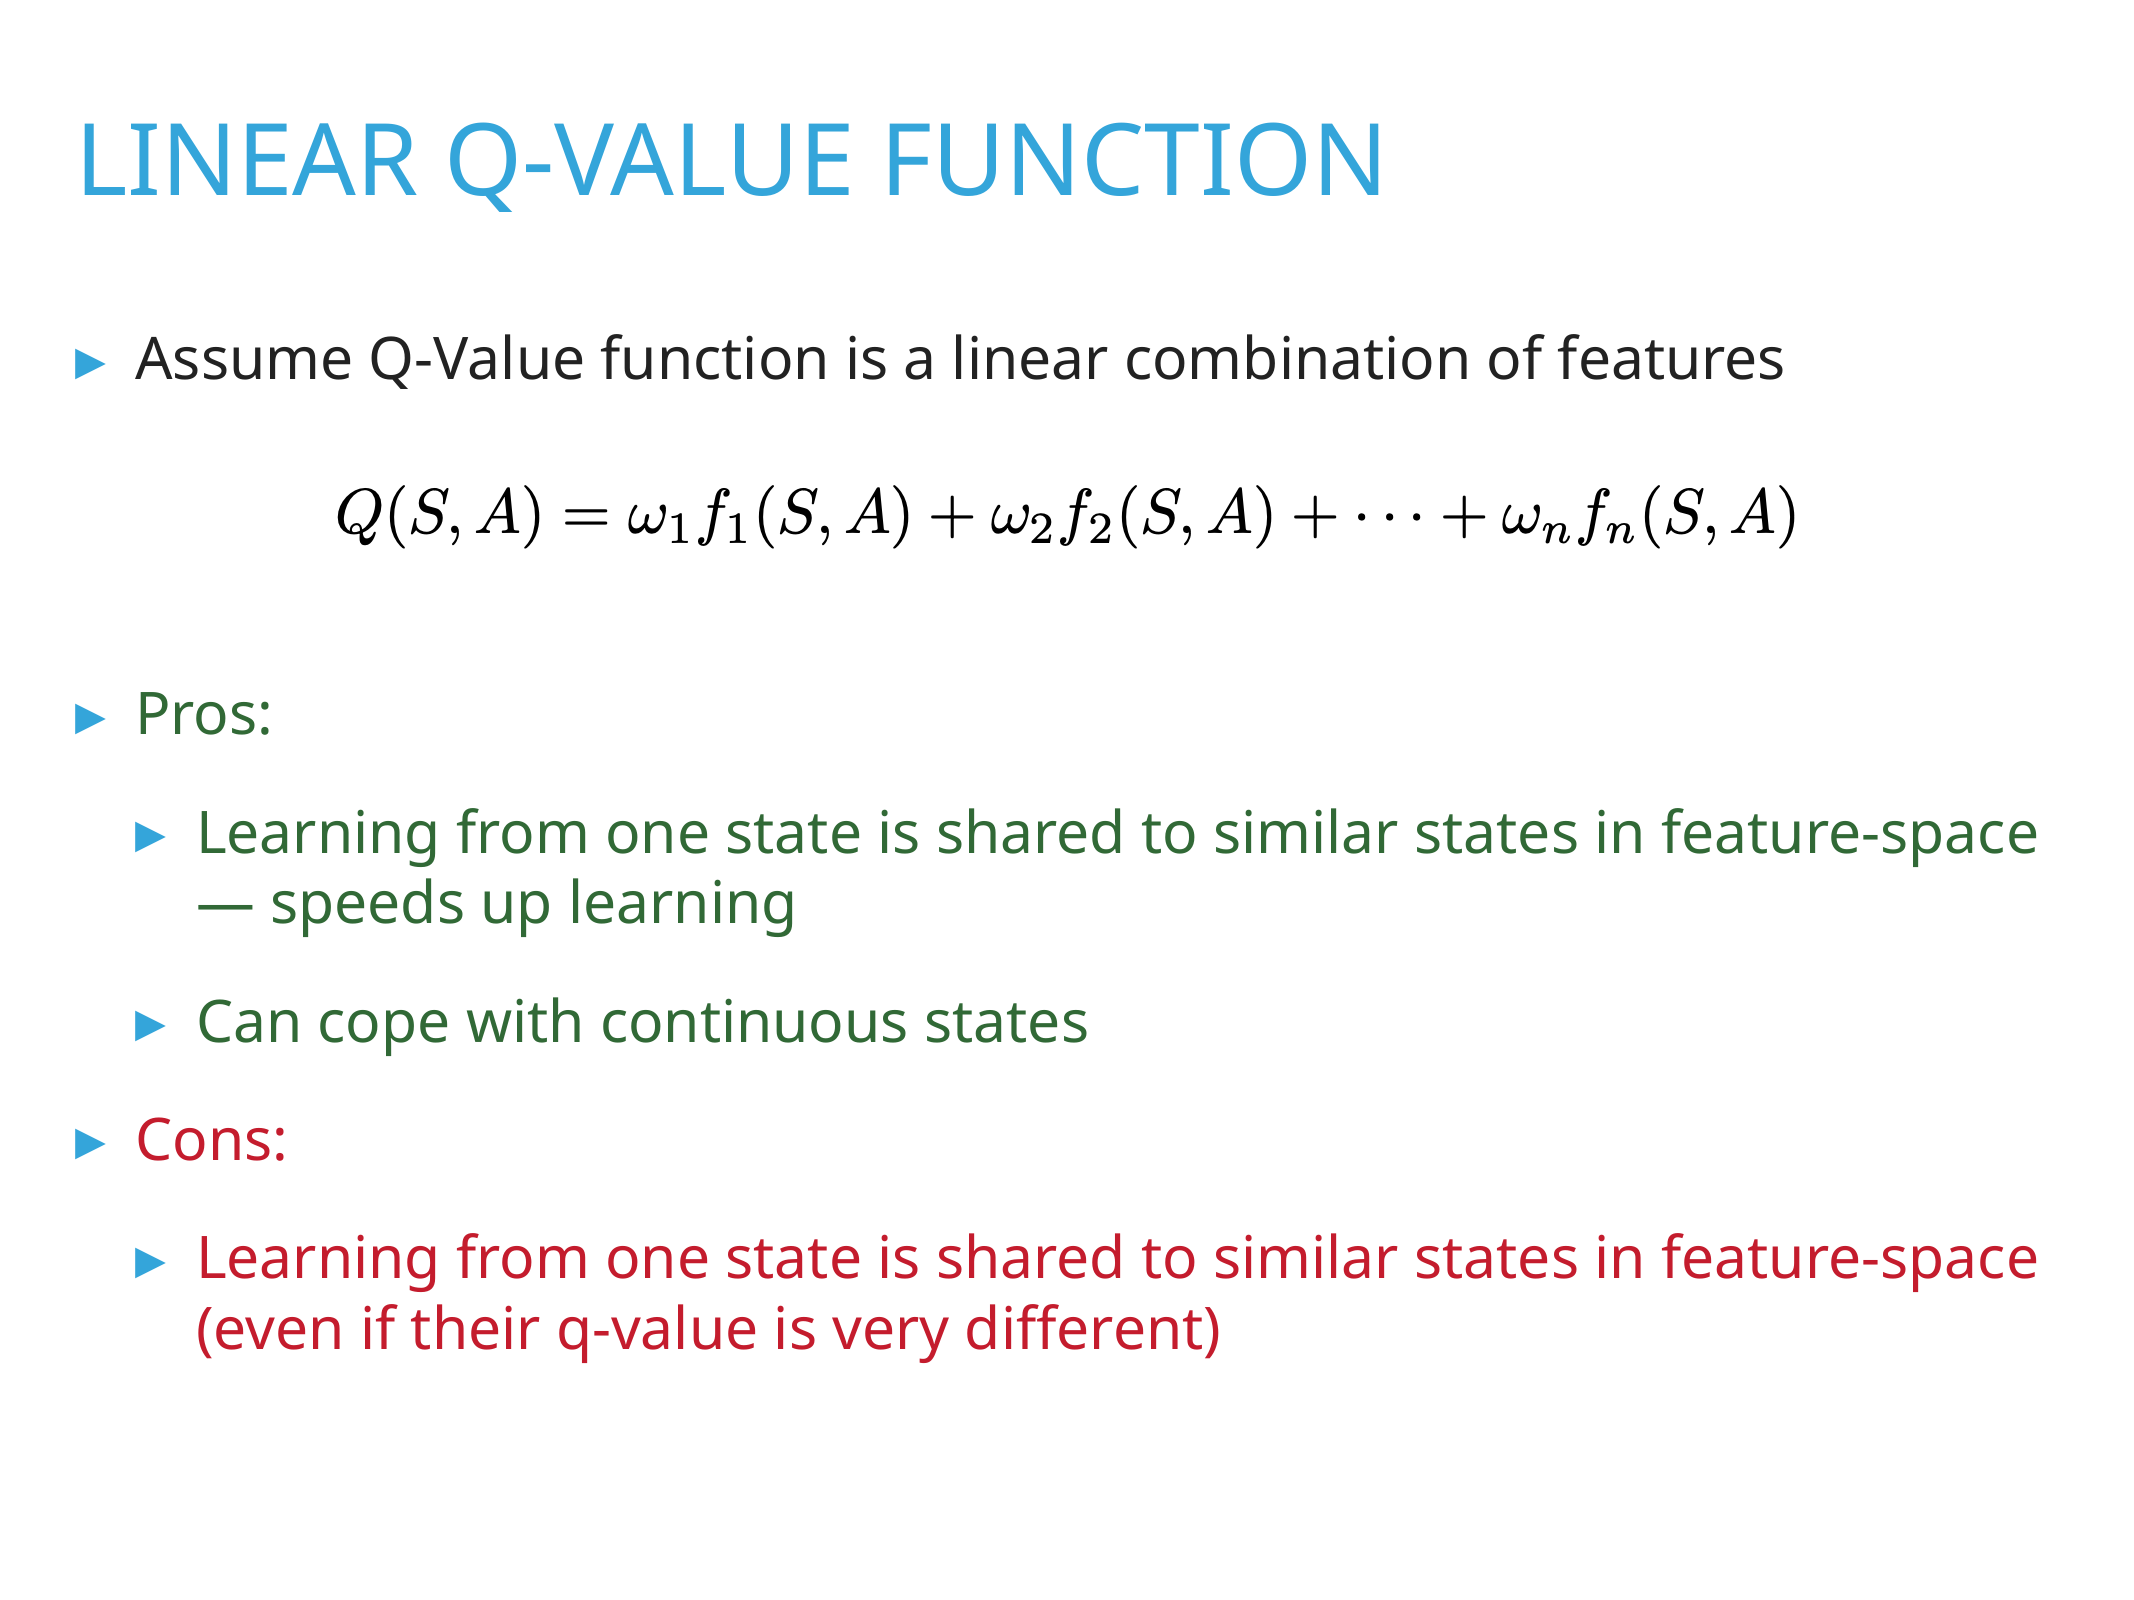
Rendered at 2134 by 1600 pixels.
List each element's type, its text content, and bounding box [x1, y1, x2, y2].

text_box Linear Q-Value Function [66, 110, 2067, 230]
text_box Assume Q-Value function is a linear combination of features Pros: Learning from one state is shared to similar states in feature-space — speeds up learning Can cope with continuous states Cons: Learning from one state is shared to similar states in feature-space (even if their q-value is very different) [66, 312, 2067, 1464]
picture [337, 482, 1796, 549]
